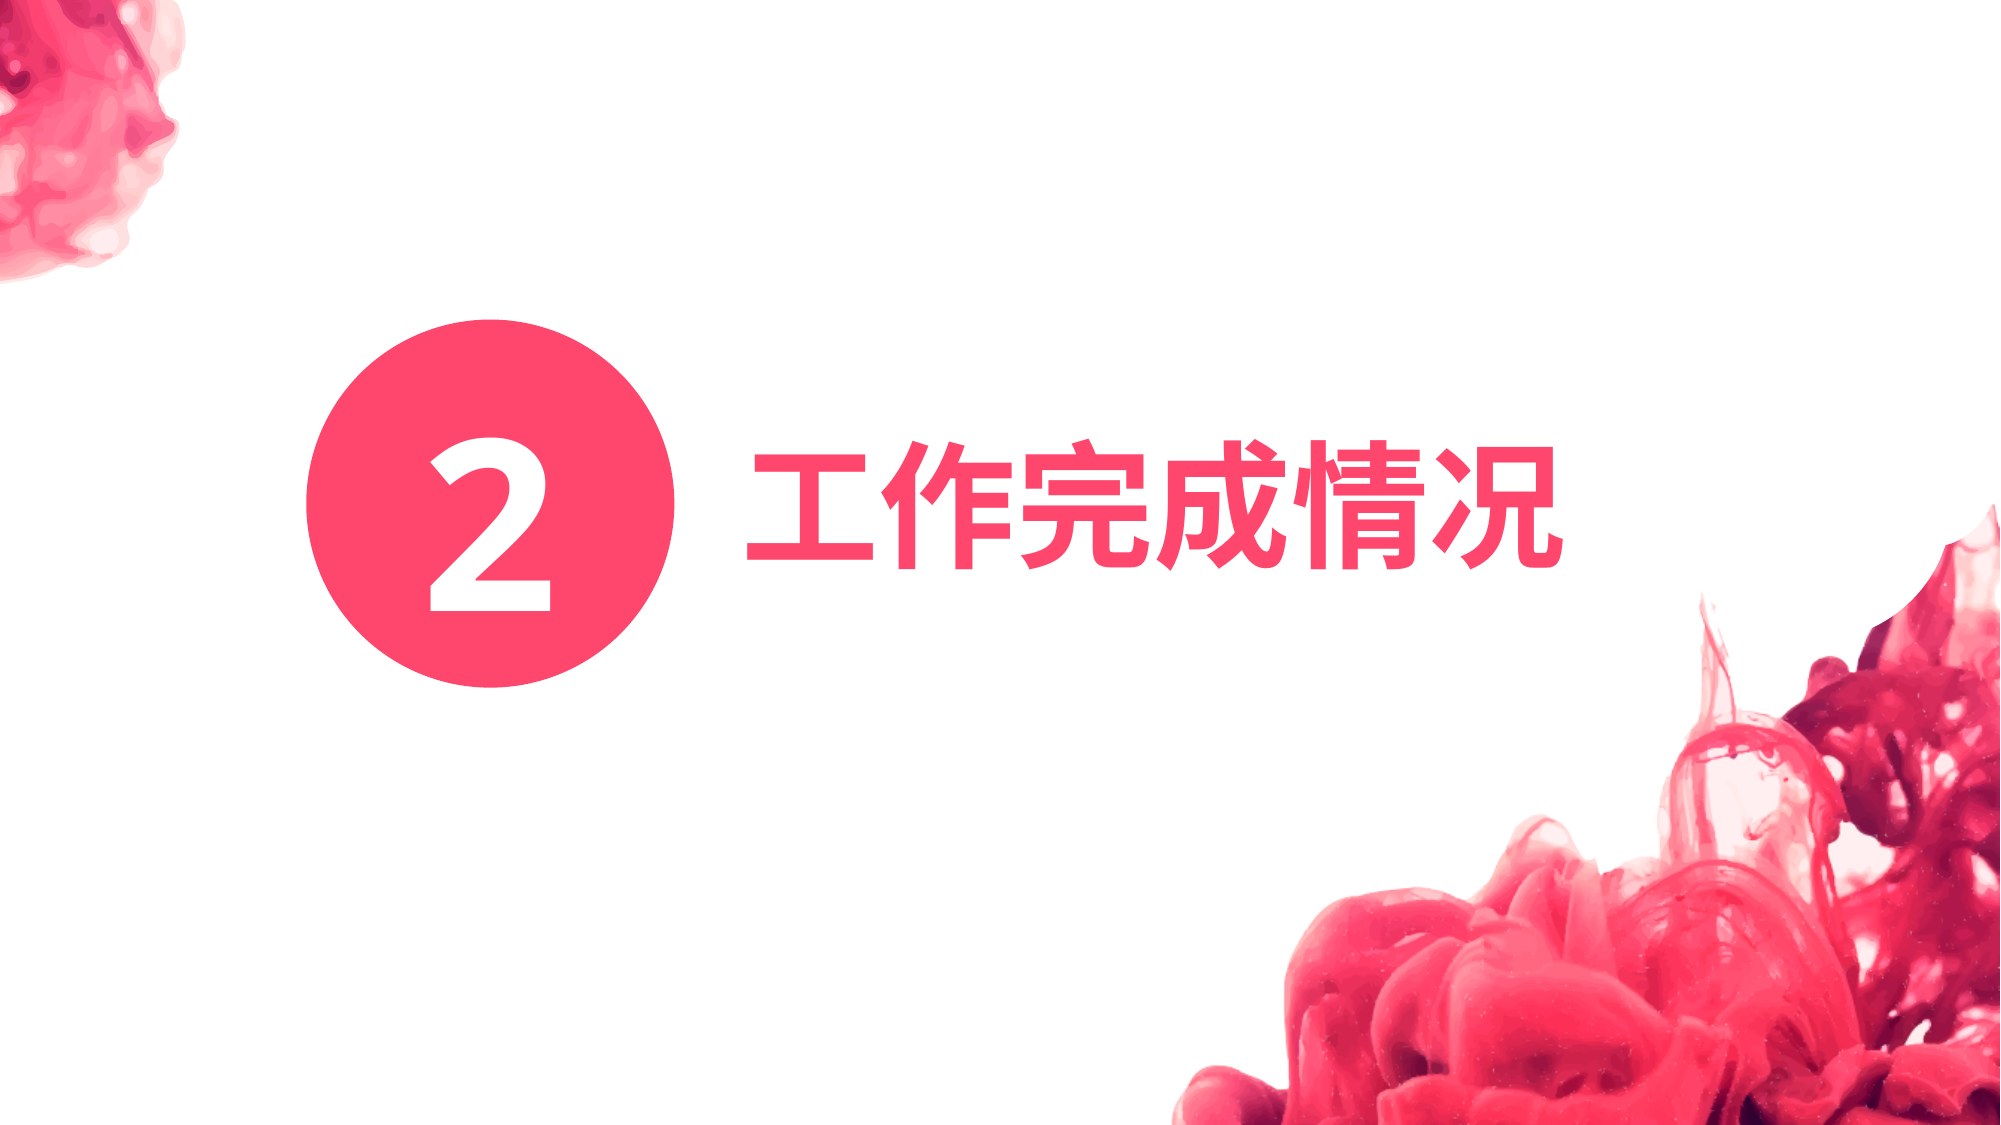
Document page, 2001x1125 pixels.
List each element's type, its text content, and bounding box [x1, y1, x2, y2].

text_box 工作完成情况 [726, 412, 1582, 593]
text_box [306, 319, 675, 688]
picture [1171, 504, 2000, 1125]
picture [0, 0, 497, 449]
